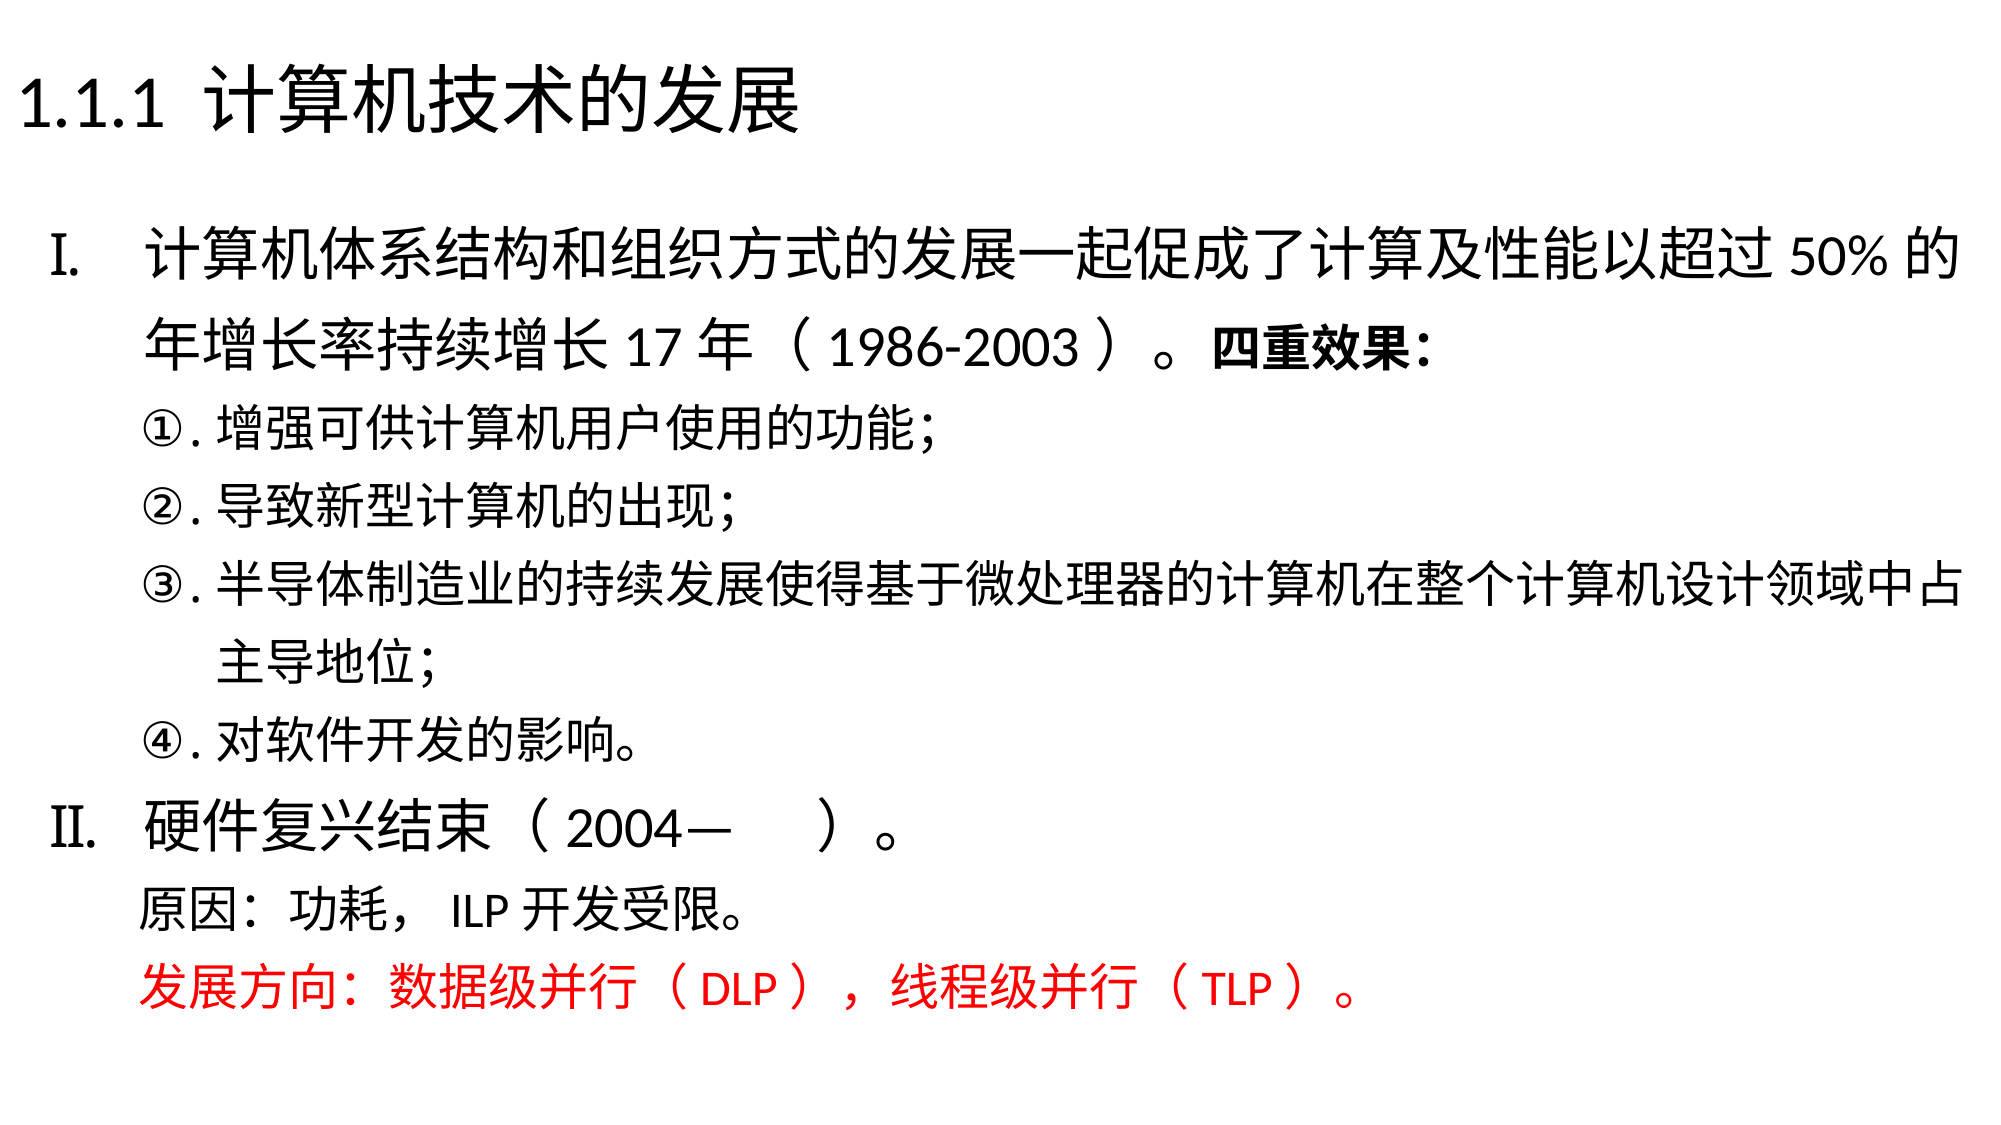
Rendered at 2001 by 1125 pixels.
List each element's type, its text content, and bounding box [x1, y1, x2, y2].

title 1.1.1 计算机技术的发展 [0, 22, 1725, 185]
text_box 计算机体系结构和组织方式的发展一起促成了计算及性能以超过50%的年增长率持续增长17年（1986-2003）。四重效果： 增强可供计算机用户使用的功能； 导致新型计算机的出现； 半导体制造业的持续发展使得基于微处理器的计算机在整个计算机设计领域中占主导地位； 对软件开发的影响。 硬件复兴结束（2004— ）。 原因：功耗，ILP开发受限。 发展方向：数据级并行（DLP），线程级并行（TLP）。 [34, 189, 1982, 1023]
